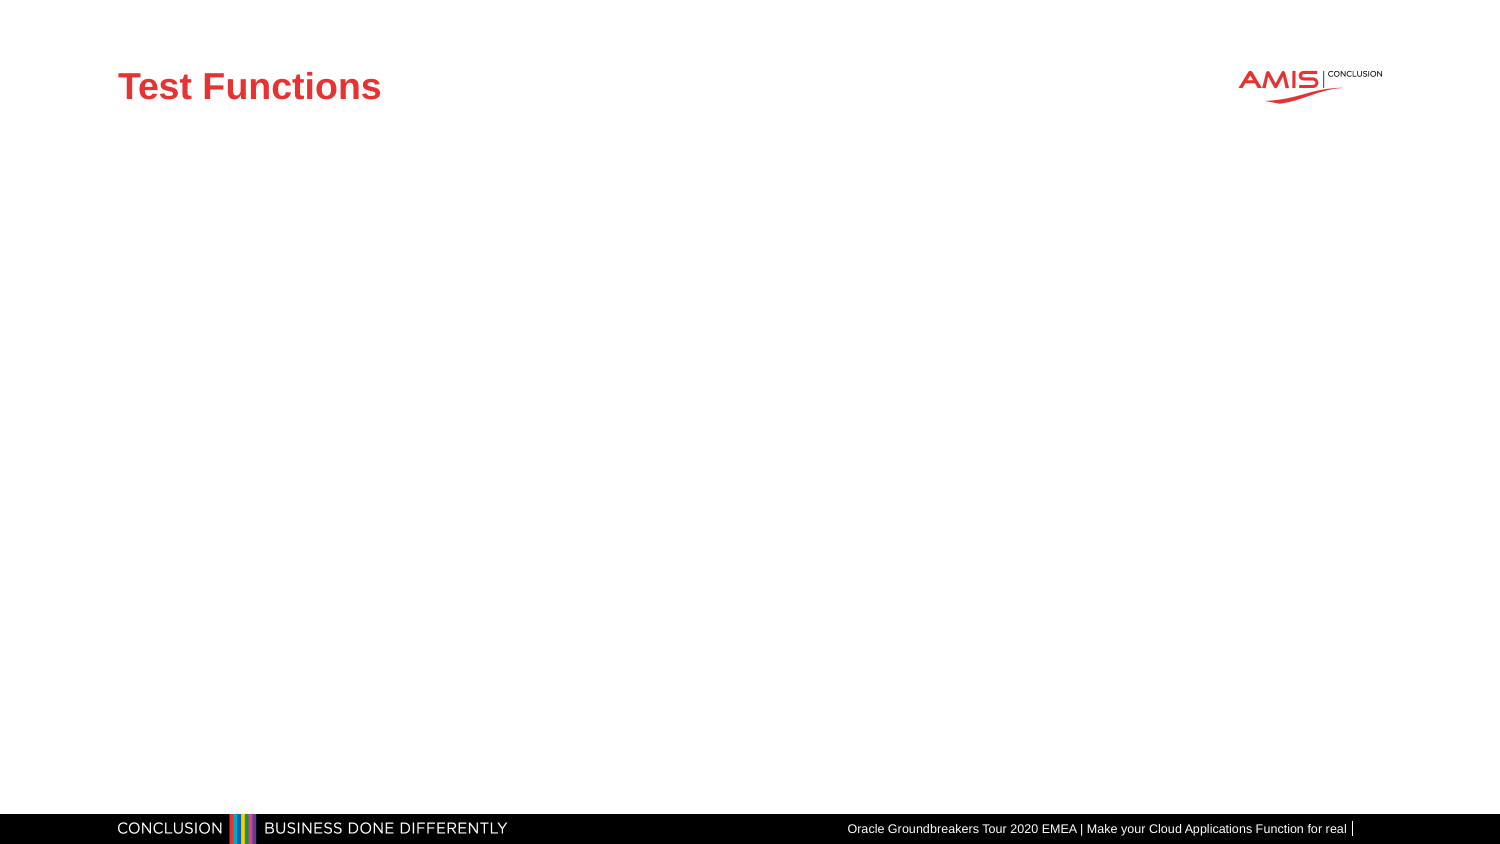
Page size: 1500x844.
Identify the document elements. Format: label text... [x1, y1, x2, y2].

picture [0, 814, 236, 844]
title Test Functions [118, 47, 1205, 130]
footer Oracle Groundbreakers Tour 2020 EMEA | Make your Cloud Applications Function for real [814, 820, 1347, 839]
picture [1205, 59, 1388, 106]
picture [239, 814, 1500, 844]
